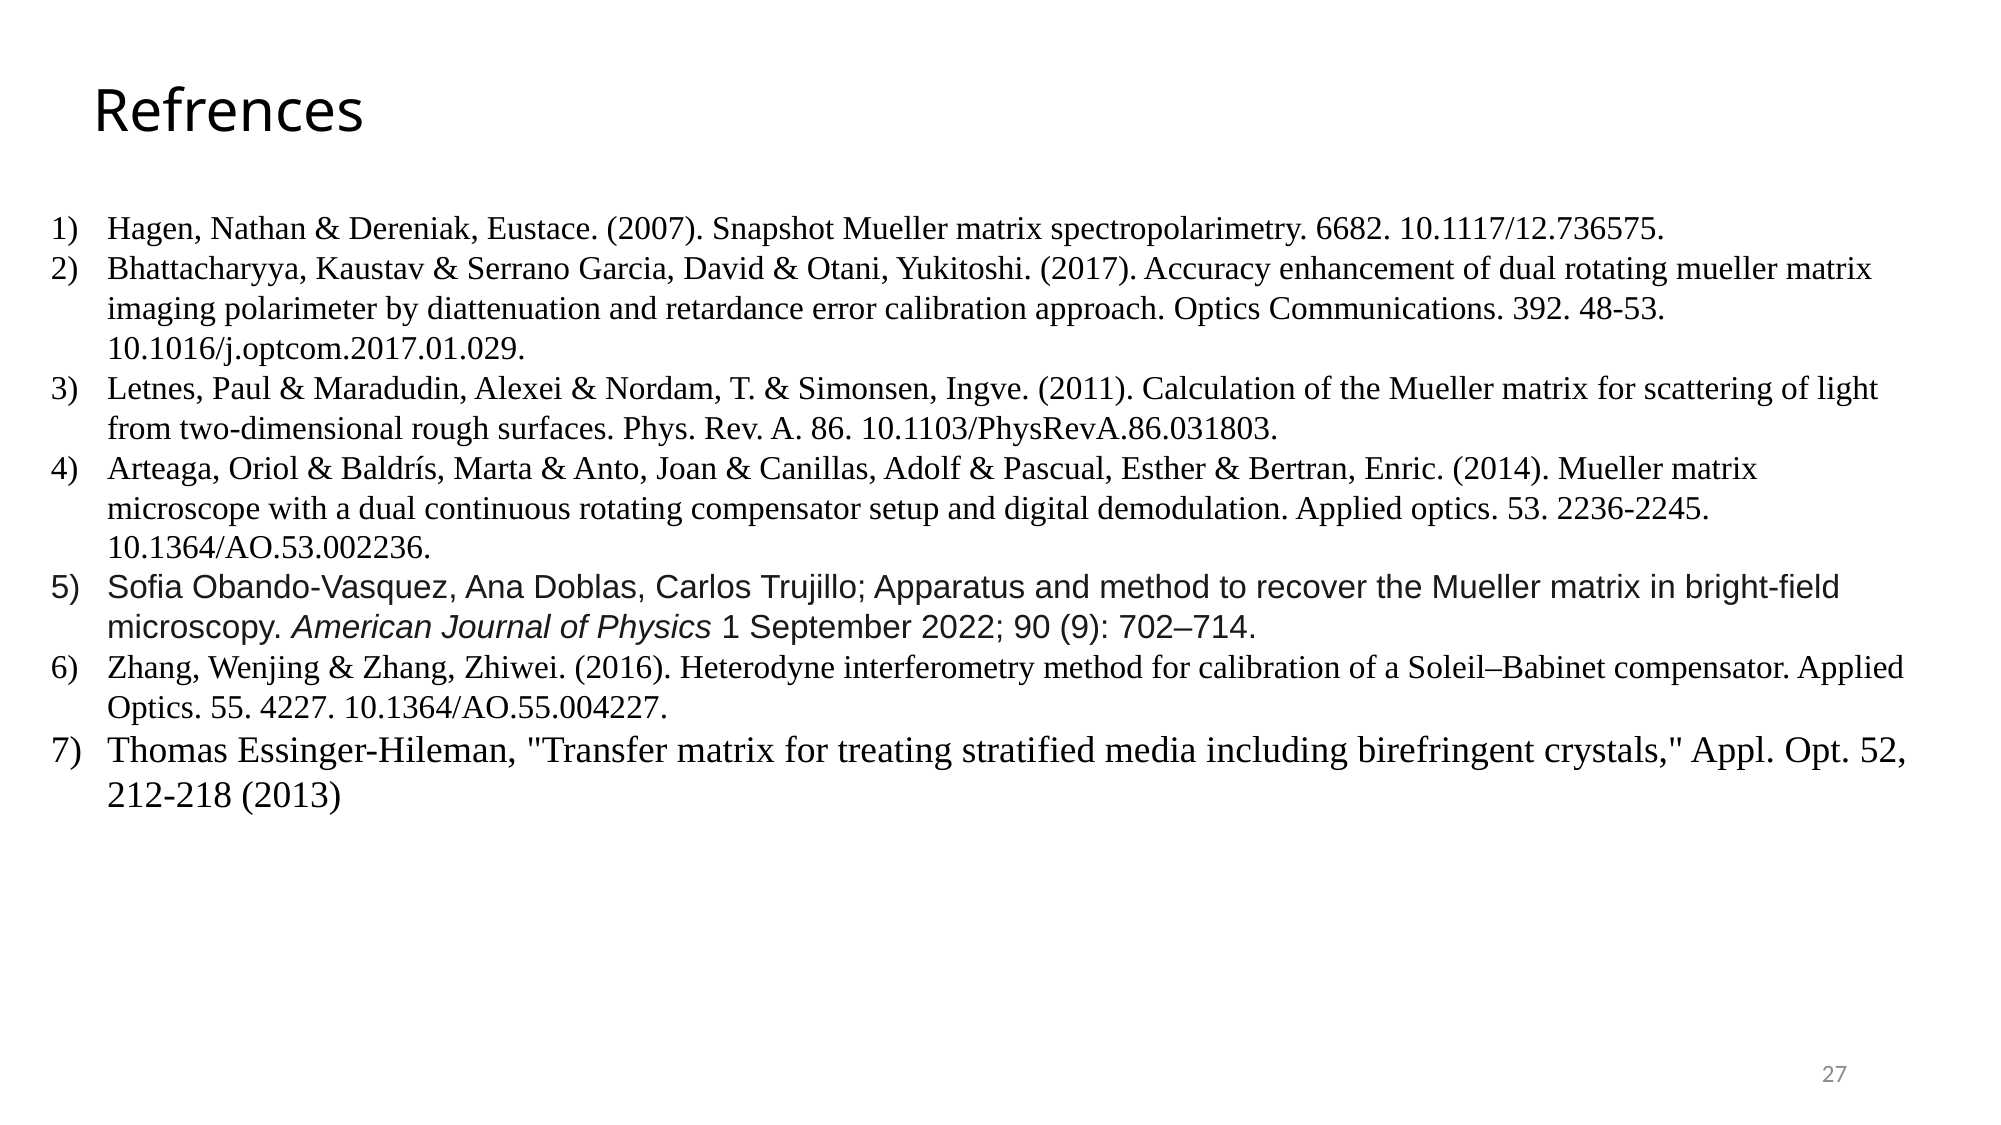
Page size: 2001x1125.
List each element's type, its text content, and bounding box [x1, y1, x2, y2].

title Refrences [78, 72, 488, 152]
slide_number 27 [1412, 1042, 1863, 1103]
text_box Hagen, Nathan & Dereniak, Eustace. (2007). Snapshot Mueller matrix spectropolarimetry. 6682. 10.1117/12.736575. Bhattacharyya, Kaustav & Serrano Garcia, David & Otani, Yukitoshi. (2017). Accuracy enhancement of dual rotating mueller matrix imaging polarimeter by diattenuation and retardance error calibration approach. Optics Communications. 392. 48-53. 10.1016/j.optcom.2017.01.029. Letnes, Paul & Maradudin, Alexei & Nordam, T. & Simonsen, Ingve. (2011). Calculation of the Mueller matrix for scattering of light from two-dimensional rough surfaces. Phys. Rev. A. 86. 10.1103/PhysRevA.86.031803. Arteaga, Oriol & Baldrís, Marta & Anto, Joan & Canillas, Adolf & Pascual, Esther & Bertran, Enric. (2014). Mueller matrix microscope with a dual continuous rotating compensator setup and digital demodulation. Applied optics. 53. 2236-2245. 10.1364/AO.53.002236. Sofia Obando-Vasquez, Ana Doblas, Carlos Trujillo; Apparatus and method to recover the Mueller matrix in bright-field microscopy. American Journal of Physics 1 September 2022; 90 (9): 702–714. Zhang, Wenjing & Zhang, Zhiwei. (2016). Heterodyne interferometry method for calibration of a Soleil–Babinet compensator. Applied Optics. 55. 4227. 10.1364/AO.55.004227. Thomas Essinger-Hileman, "Transfer matrix for treating stratified media including birefringent crystals," Appl. Opt. 52, 212-218 (2013) [36, 198, 1937, 908]
